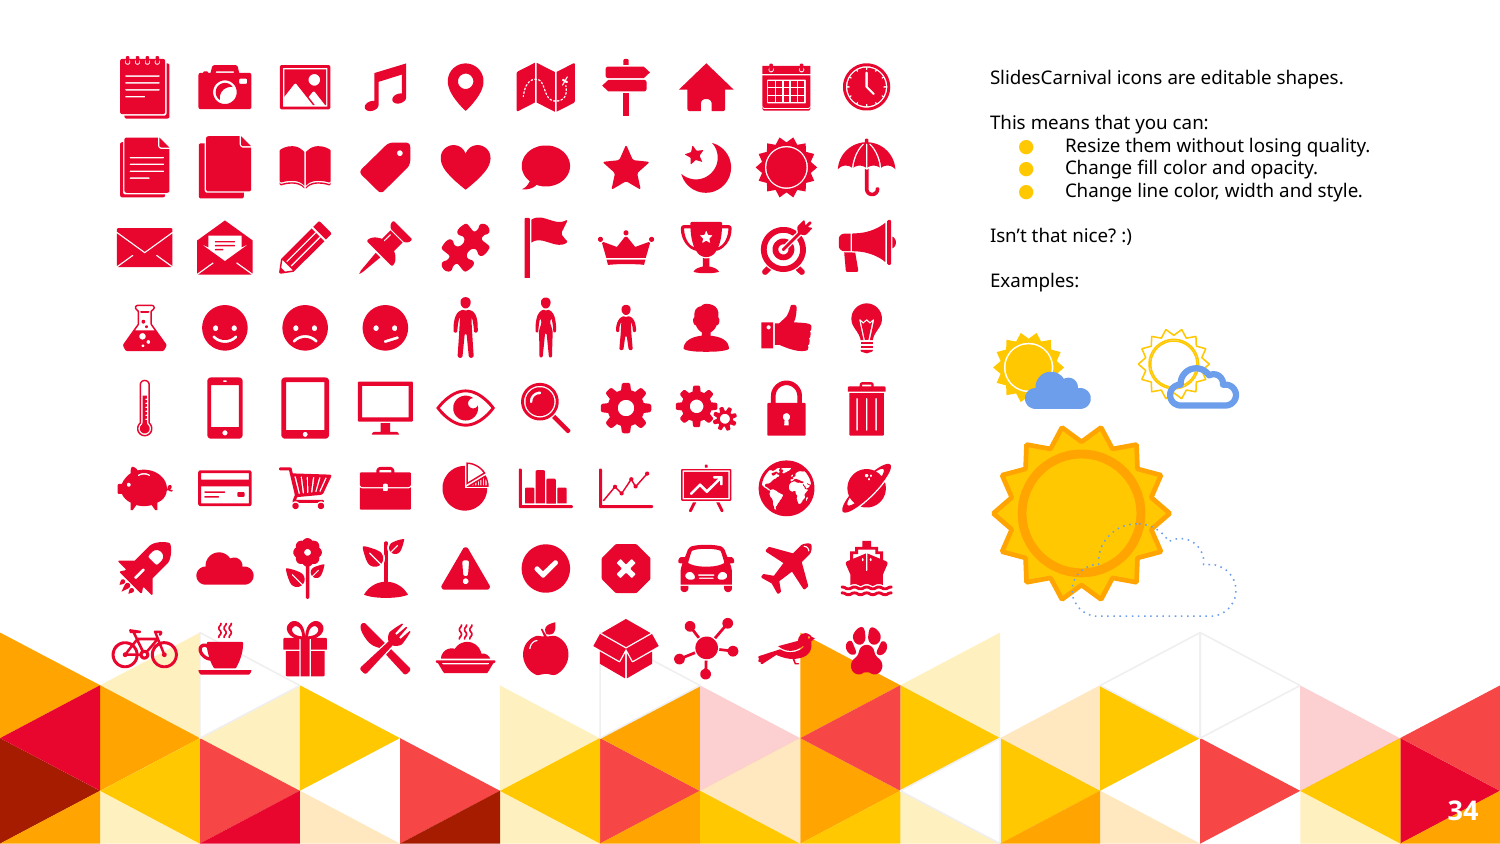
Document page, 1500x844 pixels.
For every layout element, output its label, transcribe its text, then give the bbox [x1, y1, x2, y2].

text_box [838, 219, 897, 273]
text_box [680, 464, 732, 513]
text_box [362, 305, 409, 351]
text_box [122, 304, 167, 352]
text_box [524, 217, 568, 279]
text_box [357, 381, 414, 435]
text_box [598, 468, 654, 509]
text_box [673, 617, 739, 680]
text_box [521, 544, 571, 593]
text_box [522, 622, 569, 676]
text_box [197, 469, 252, 507]
text_box [761, 543, 812, 594]
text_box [285, 537, 325, 599]
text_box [453, 296, 479, 359]
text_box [119, 55, 170, 119]
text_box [198, 64, 252, 110]
text_box [282, 305, 328, 351]
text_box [520, 382, 571, 434]
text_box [837, 138, 896, 197]
slide_number 34 [1403, 779, 1494, 844]
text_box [535, 297, 557, 358]
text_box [597, 230, 655, 266]
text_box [196, 220, 253, 275]
text_box [521, 145, 571, 190]
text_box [119, 137, 170, 198]
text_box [842, 463, 892, 513]
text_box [847, 381, 886, 436]
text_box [761, 304, 812, 352]
text_box [196, 552, 254, 585]
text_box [593, 618, 659, 679]
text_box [762, 63, 811, 111]
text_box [615, 304, 637, 351]
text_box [362, 538, 409, 599]
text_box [358, 221, 412, 275]
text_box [278, 467, 332, 510]
text_box [600, 382, 652, 434]
text_box [678, 63, 734, 112]
text_box SlidesCarnival icons are editable shapes. This means that you can: Resize them without losing quality. Change fill color and opacity. Change line color, width and style. Isn’t that nice? :) Examples: [974, 51, 1401, 302]
text_box [683, 303, 729, 352]
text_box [675, 385, 737, 431]
text_box [758, 460, 815, 517]
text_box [840, 540, 893, 597]
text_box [516, 62, 576, 112]
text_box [359, 466, 412, 510]
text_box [435, 389, 496, 427]
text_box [680, 221, 732, 274]
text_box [435, 624, 496, 674]
text_box [603, 145, 649, 189]
text_box [601, 544, 651, 594]
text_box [851, 303, 883, 354]
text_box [360, 622, 411, 675]
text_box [118, 541, 172, 596]
text_box [207, 377, 243, 439]
text_box [281, 377, 330, 439]
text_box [992, 332, 1065, 403]
text_box [111, 629, 178, 669]
text_box [364, 63, 407, 112]
text_box [758, 633, 815, 665]
text_box [202, 305, 248, 351]
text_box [279, 145, 331, 189]
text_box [681, 142, 732, 194]
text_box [283, 620, 328, 677]
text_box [601, 58, 651, 116]
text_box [993, 427, 1171, 600]
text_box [198, 135, 252, 199]
text_box [440, 145, 491, 190]
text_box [442, 462, 490, 511]
text_box [1067, 377, 1091, 409]
text_box [447, 63, 484, 111]
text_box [1138, 329, 1210, 399]
text_box [1078, 538, 1236, 617]
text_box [278, 221, 332, 274]
text_box [360, 142, 411, 193]
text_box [678, 544, 735, 593]
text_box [116, 227, 173, 268]
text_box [136, 379, 153, 437]
text_box [441, 547, 490, 590]
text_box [518, 468, 574, 509]
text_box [842, 63, 891, 111]
text_box [117, 466, 173, 511]
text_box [198, 622, 252, 675]
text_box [279, 64, 331, 110]
text_box [441, 223, 490, 272]
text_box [760, 220, 813, 275]
text_box [767, 380, 806, 436]
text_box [755, 137, 818, 198]
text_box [845, 626, 888, 675]
text_box [1211, 374, 1236, 406]
